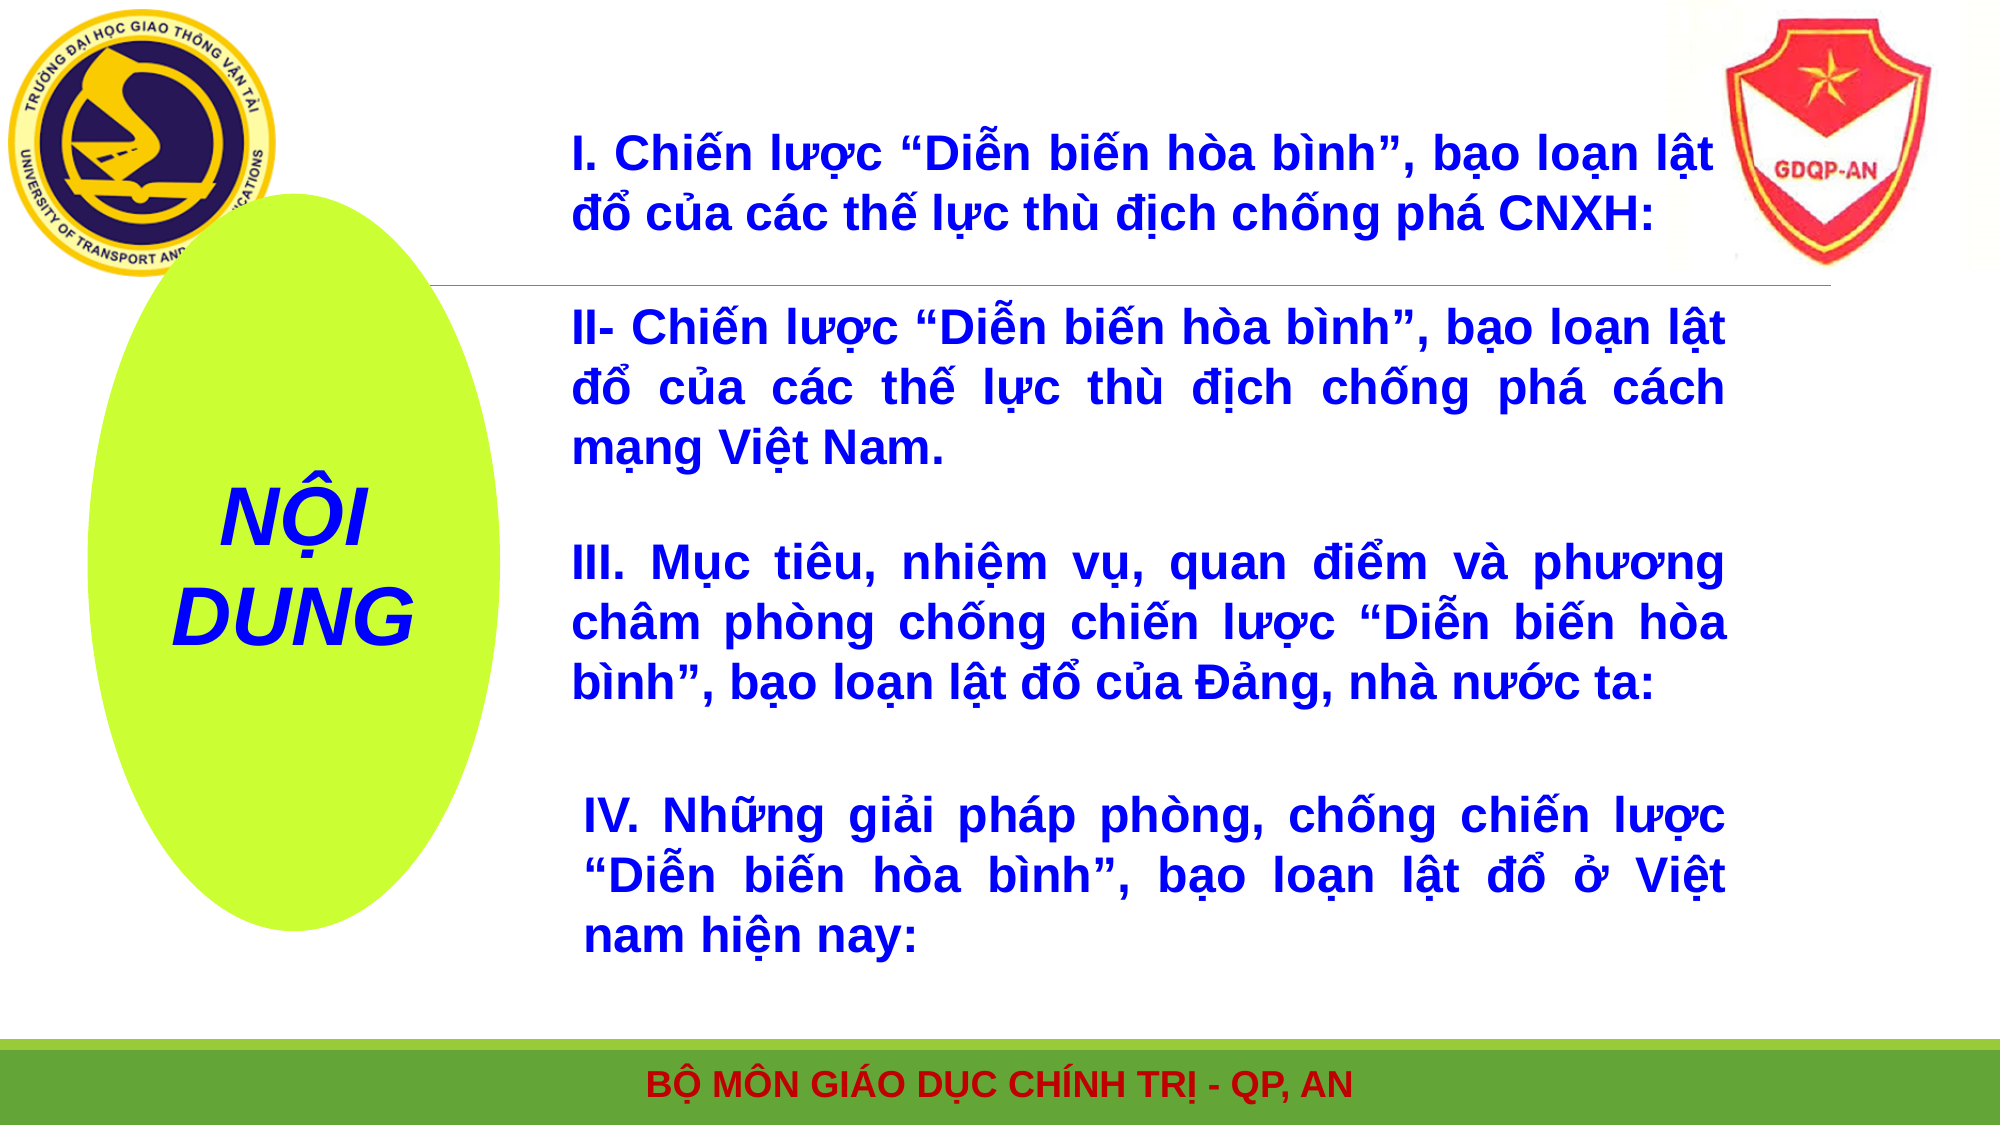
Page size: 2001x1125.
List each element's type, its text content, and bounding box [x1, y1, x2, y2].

text_box IV. Những giải pháp phòng, chống chiến lược “Diễn biến hòa bình”, bạo loạn lật đổ ở Việt nam hiện nay: [568, 774, 1743, 970]
picture [1666, 0, 2000, 271]
text_box I. Chiến lược “Diễn biến hòa bình”, bạo loạn lật đổ của các thế lực thù địch chống phá CNXH: [556, 113, 1663, 248]
text_box II- Chiến lược “Diễn biến hòa bình”, bạo loạn lật đổ của các thế lực thù địch chống phá cách mạng Việt Nam. [556, 287, 1743, 522]
text_box III. Mục tiêu, nhiệm vụ, quan điểm và phương châm phòng chống chiến lược “Diễn biến hòa bình”, bạo loạn lật đổ của Đảng, nhà nước ta: [556, 522, 1743, 718]
picture [8, 9, 277, 277]
text_box BỘ MÔN GIÁO DỤC CHÍNH TRỊ - QP, AN [630, 1052, 1370, 1113]
text_box NỘI DUNG [143, 454, 444, 670]
text_box [87, 193, 501, 932]
